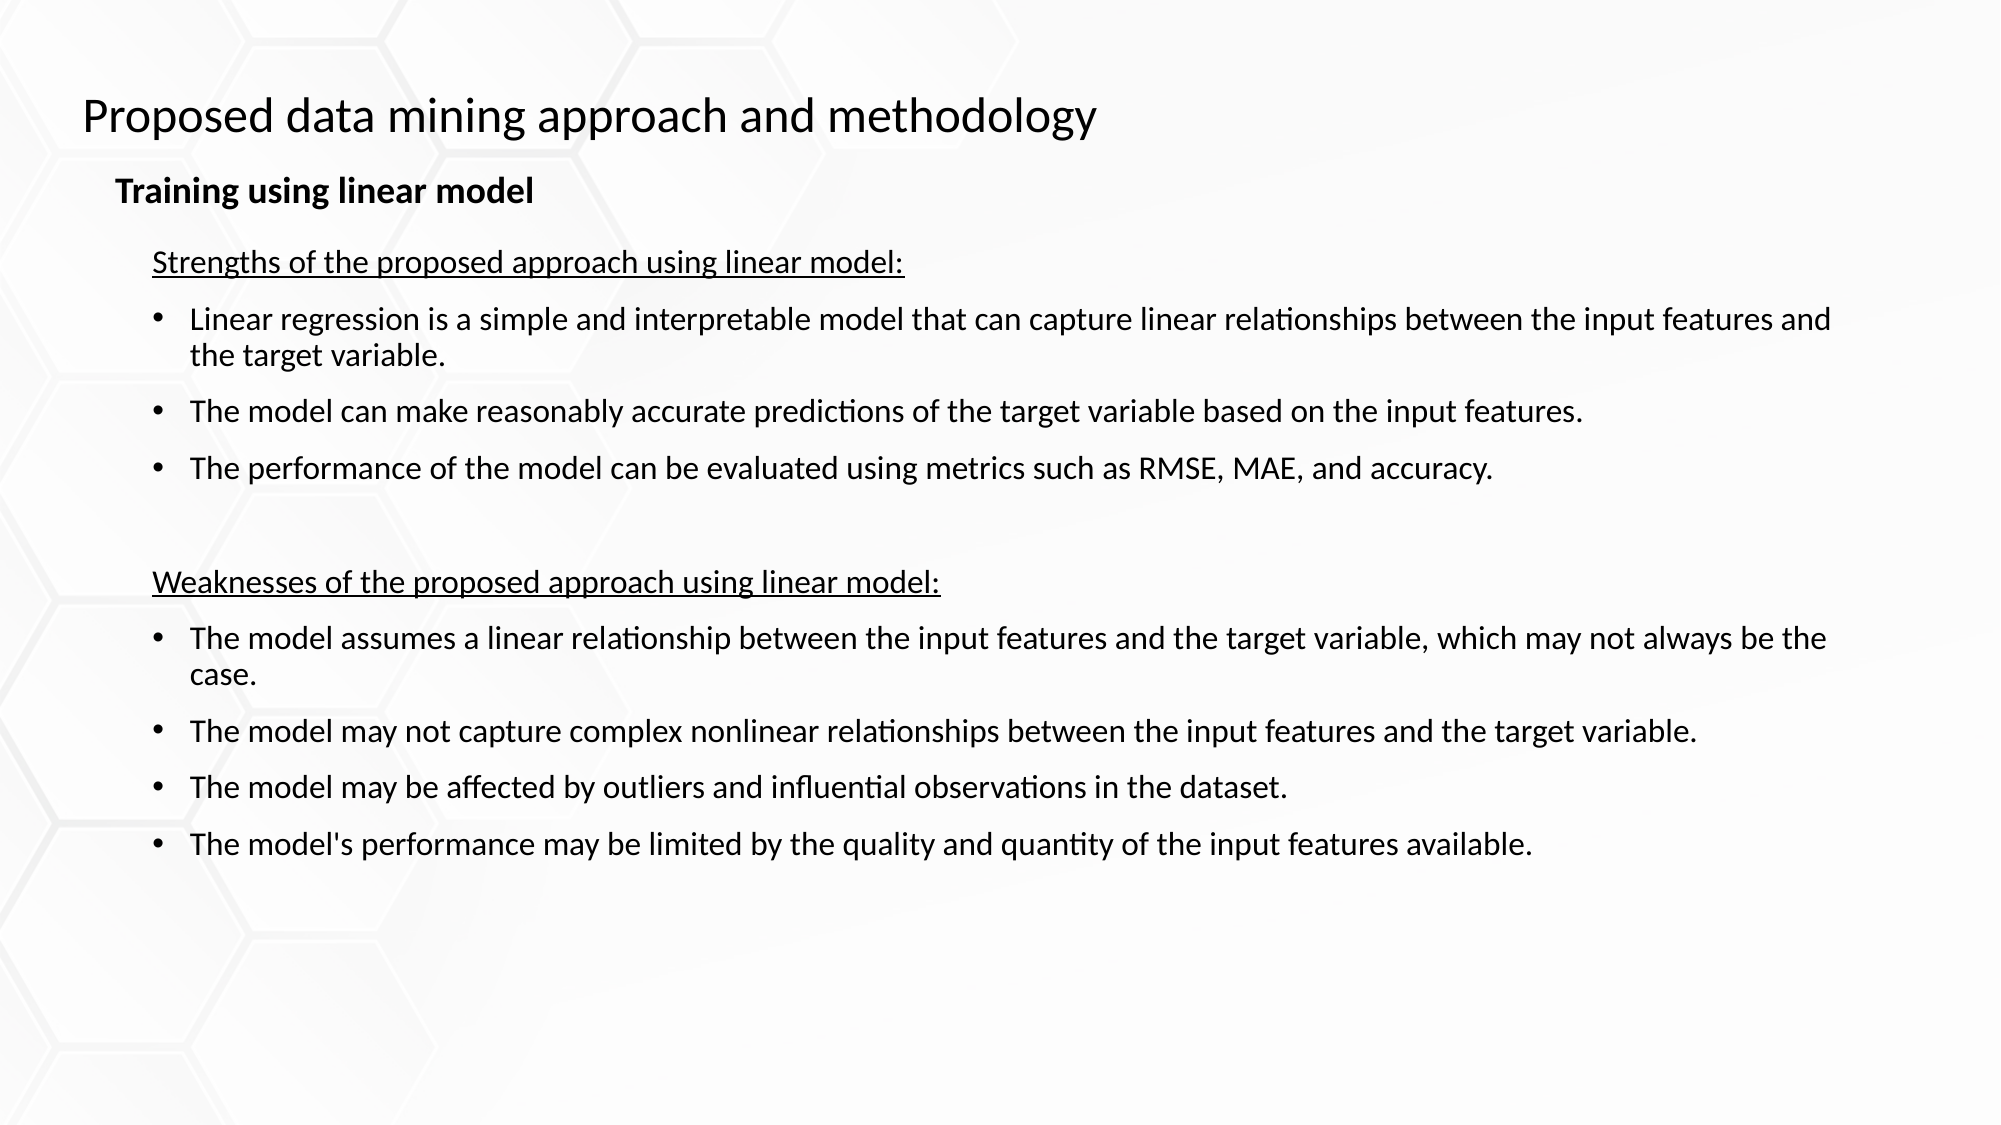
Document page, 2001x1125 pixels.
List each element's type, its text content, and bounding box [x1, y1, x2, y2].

text_box Training using linear model [100, 158, 553, 299]
title Proposed data mining approach and methodology [67, 59, 1793, 174]
list Strengths of the proposed approach using linear model: Linear regression is a simple and interpretable model that can capture linear relationships between the input features and the target variable. The model can make reasonably accurate predictions of the target variable based on the input features. The performance of the model can be evaluated using metrics such as RMSE, MAE, and accuracy. Weaknesses of the proposed approach using linear model: The model assumes a linear relationship between the input features and the target variable, which may not always be the case. The model may not capture complex nonlinear relationships between the input features and the target variable. The model may be affected by outliers and influential observations in the dataset. The model's performance may be limited by the quality and quantity of the input features available. [137, 237, 1863, 952]
